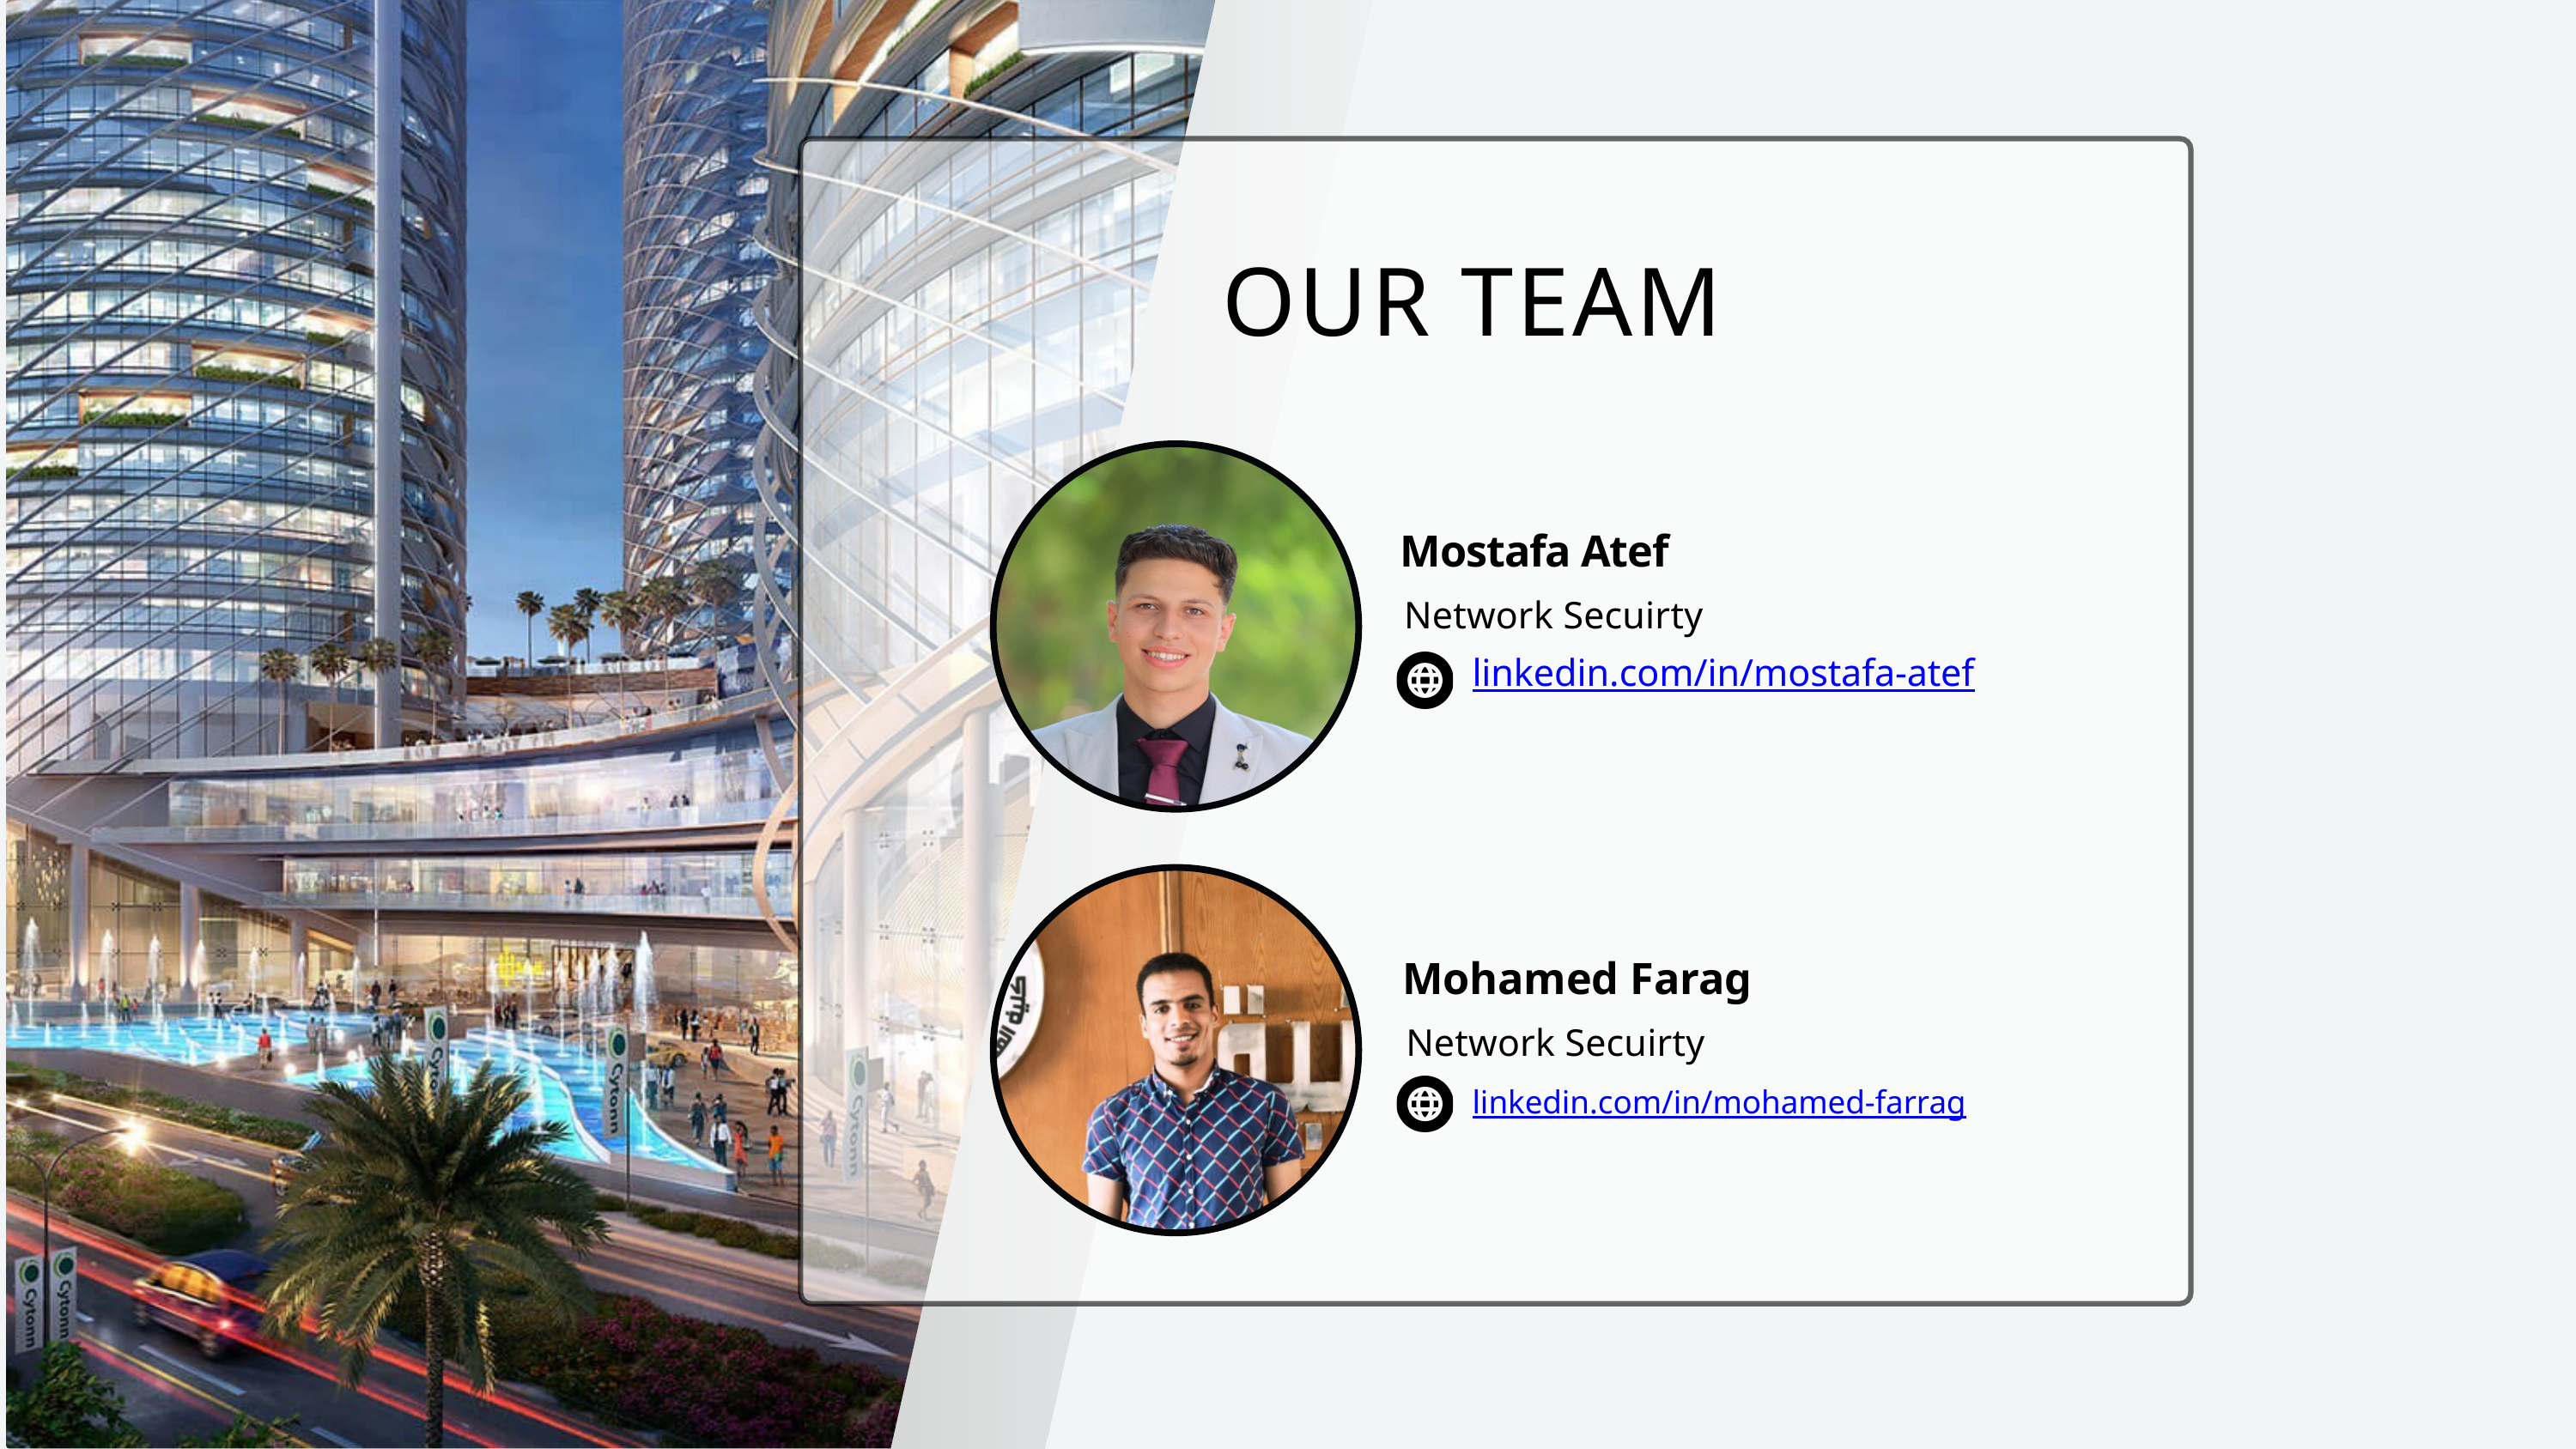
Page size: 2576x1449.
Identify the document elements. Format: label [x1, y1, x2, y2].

text_box [800, 138, 2191, 1304]
text_box [5, 0, 1216, 1449]
text_box [985, 859, 1368, 1240]
text_box [985, 436, 1368, 817]
